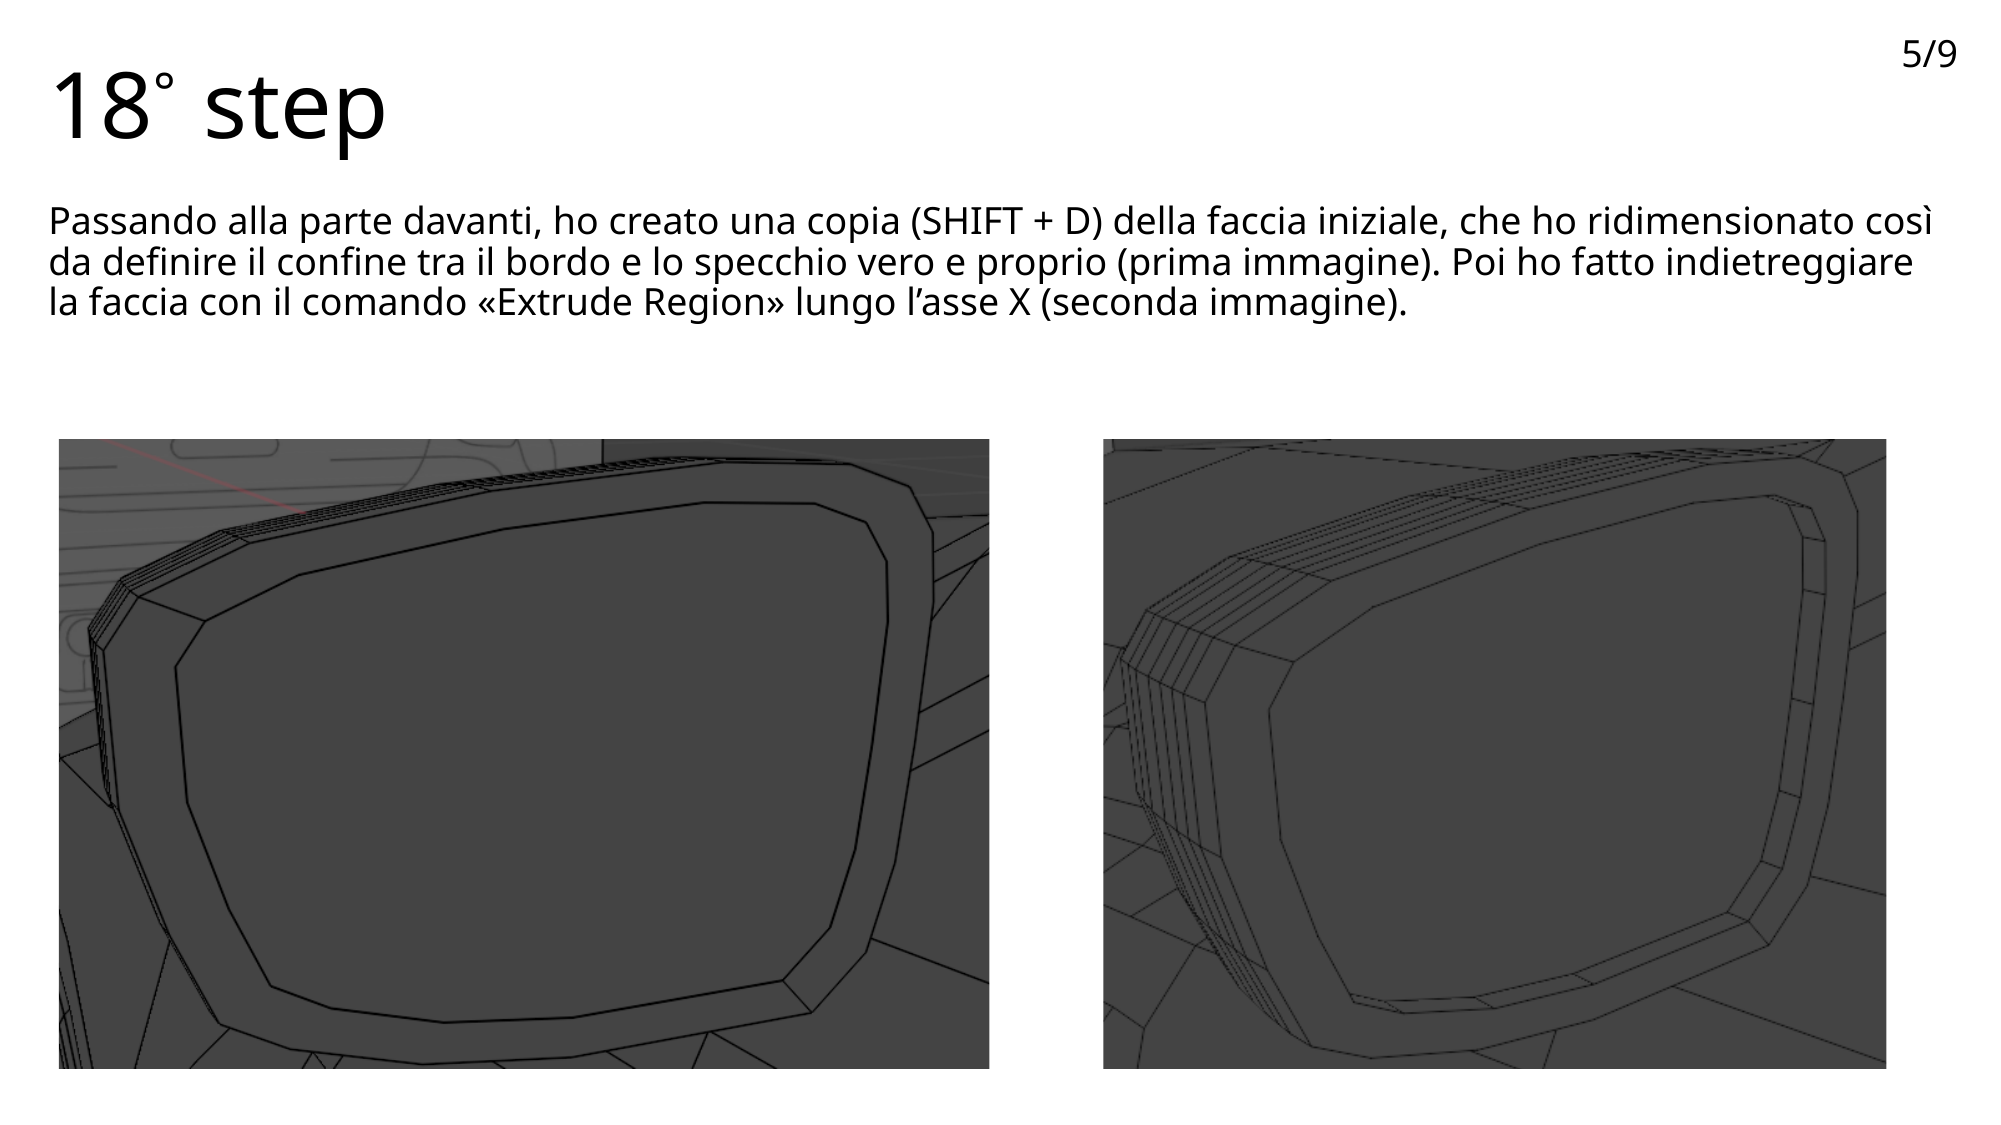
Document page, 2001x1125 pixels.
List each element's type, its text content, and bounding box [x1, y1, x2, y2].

title 18° step [33, 0, 1759, 194]
picture [1102, 438, 1887, 1069]
list Passando alla parte davanti, ho creato una copia (SHIFT + D) della faccia iniziale, che ho ridimensionato così da definire il confine tra il bordo e lo specchio vero e proprio (prima immagine). Poi ho fatto indietreggiare la faccia con il comando «Extrude Region» lungo l’asse X (seconda immagine). [33, 194, 1967, 1081]
picture [58, 438, 990, 1069]
text_box 5/9 [1886, 22, 2000, 82]
